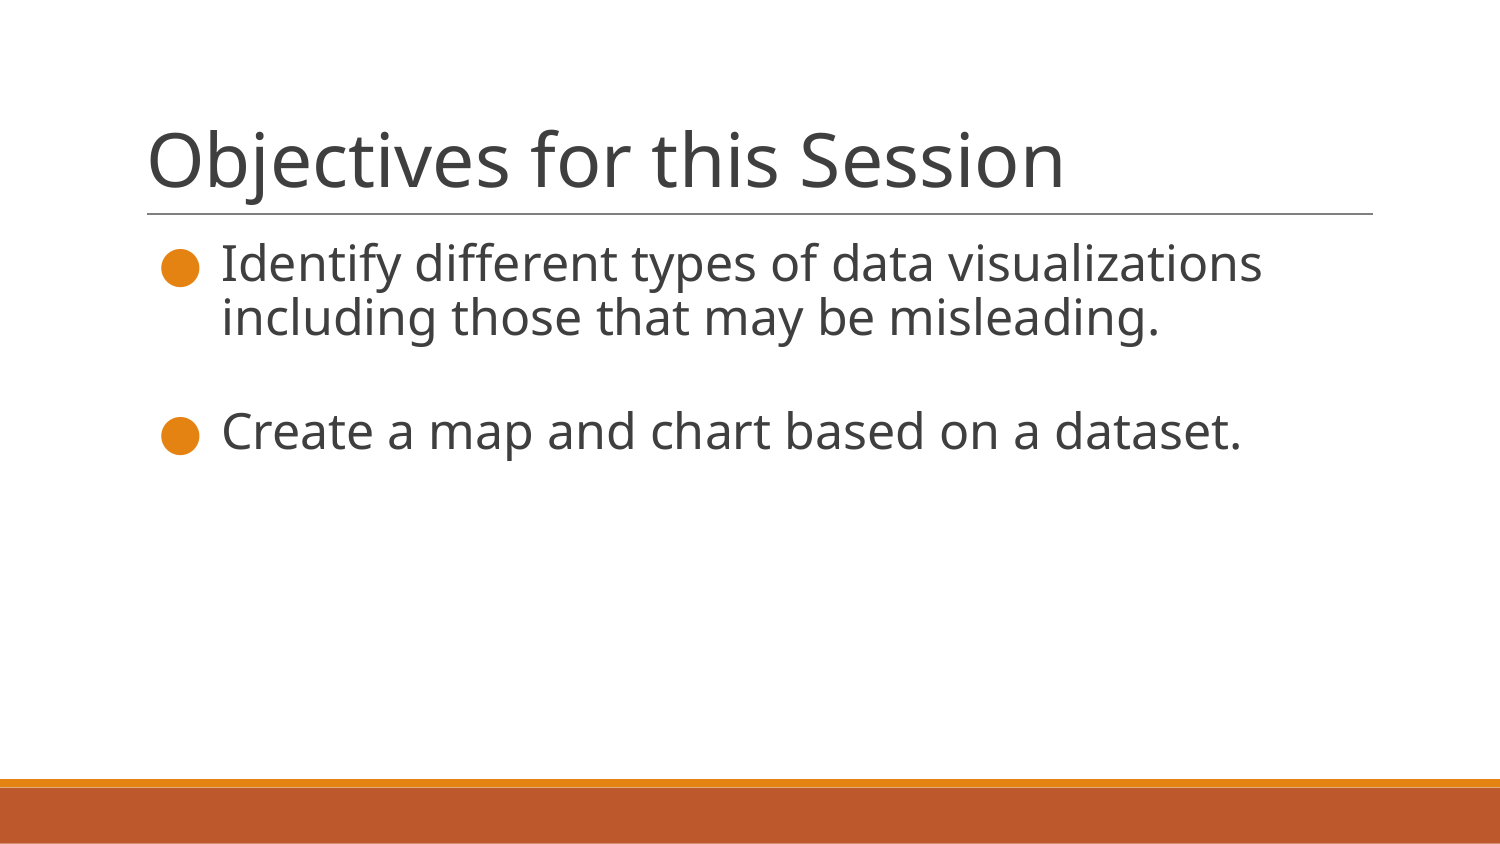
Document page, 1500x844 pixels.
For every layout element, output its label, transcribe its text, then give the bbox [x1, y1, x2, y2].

list Identify different types of data visualizations including those that may be misleading. Create a map and chart based on a dataset. [135, 227, 1373, 723]
title Objectives for this Session [135, 35, 1373, 214]
